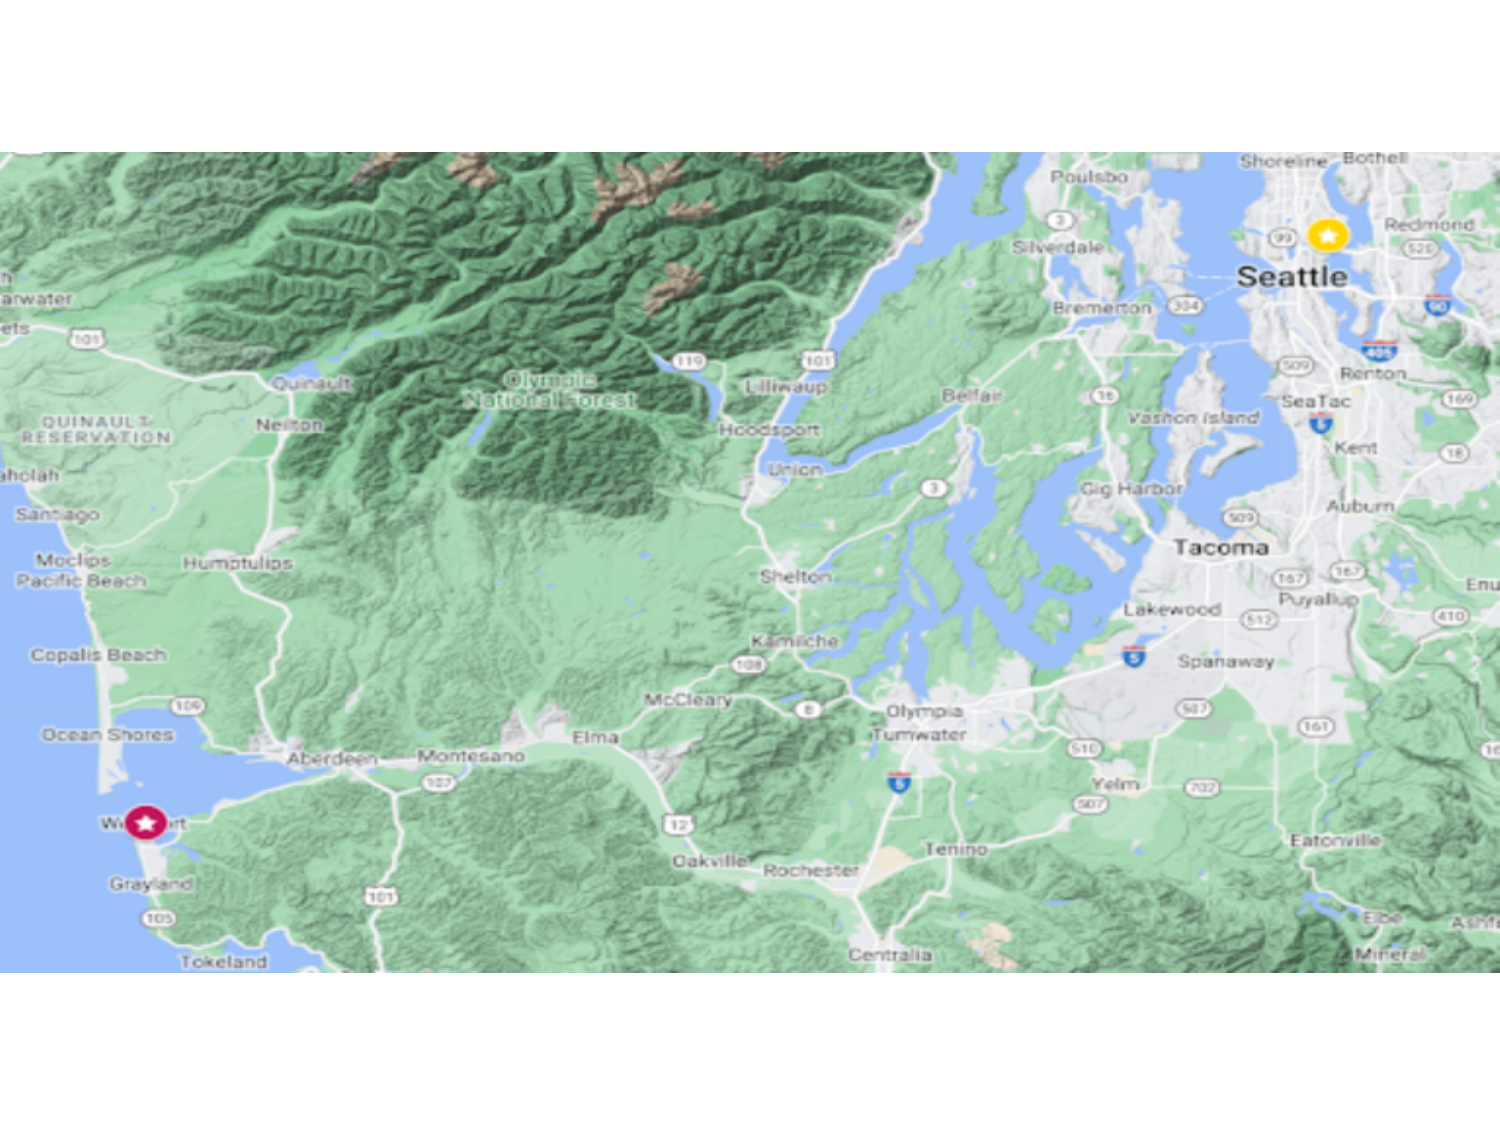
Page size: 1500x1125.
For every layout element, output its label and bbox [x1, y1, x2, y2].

picture [0, 151, 1500, 974]
